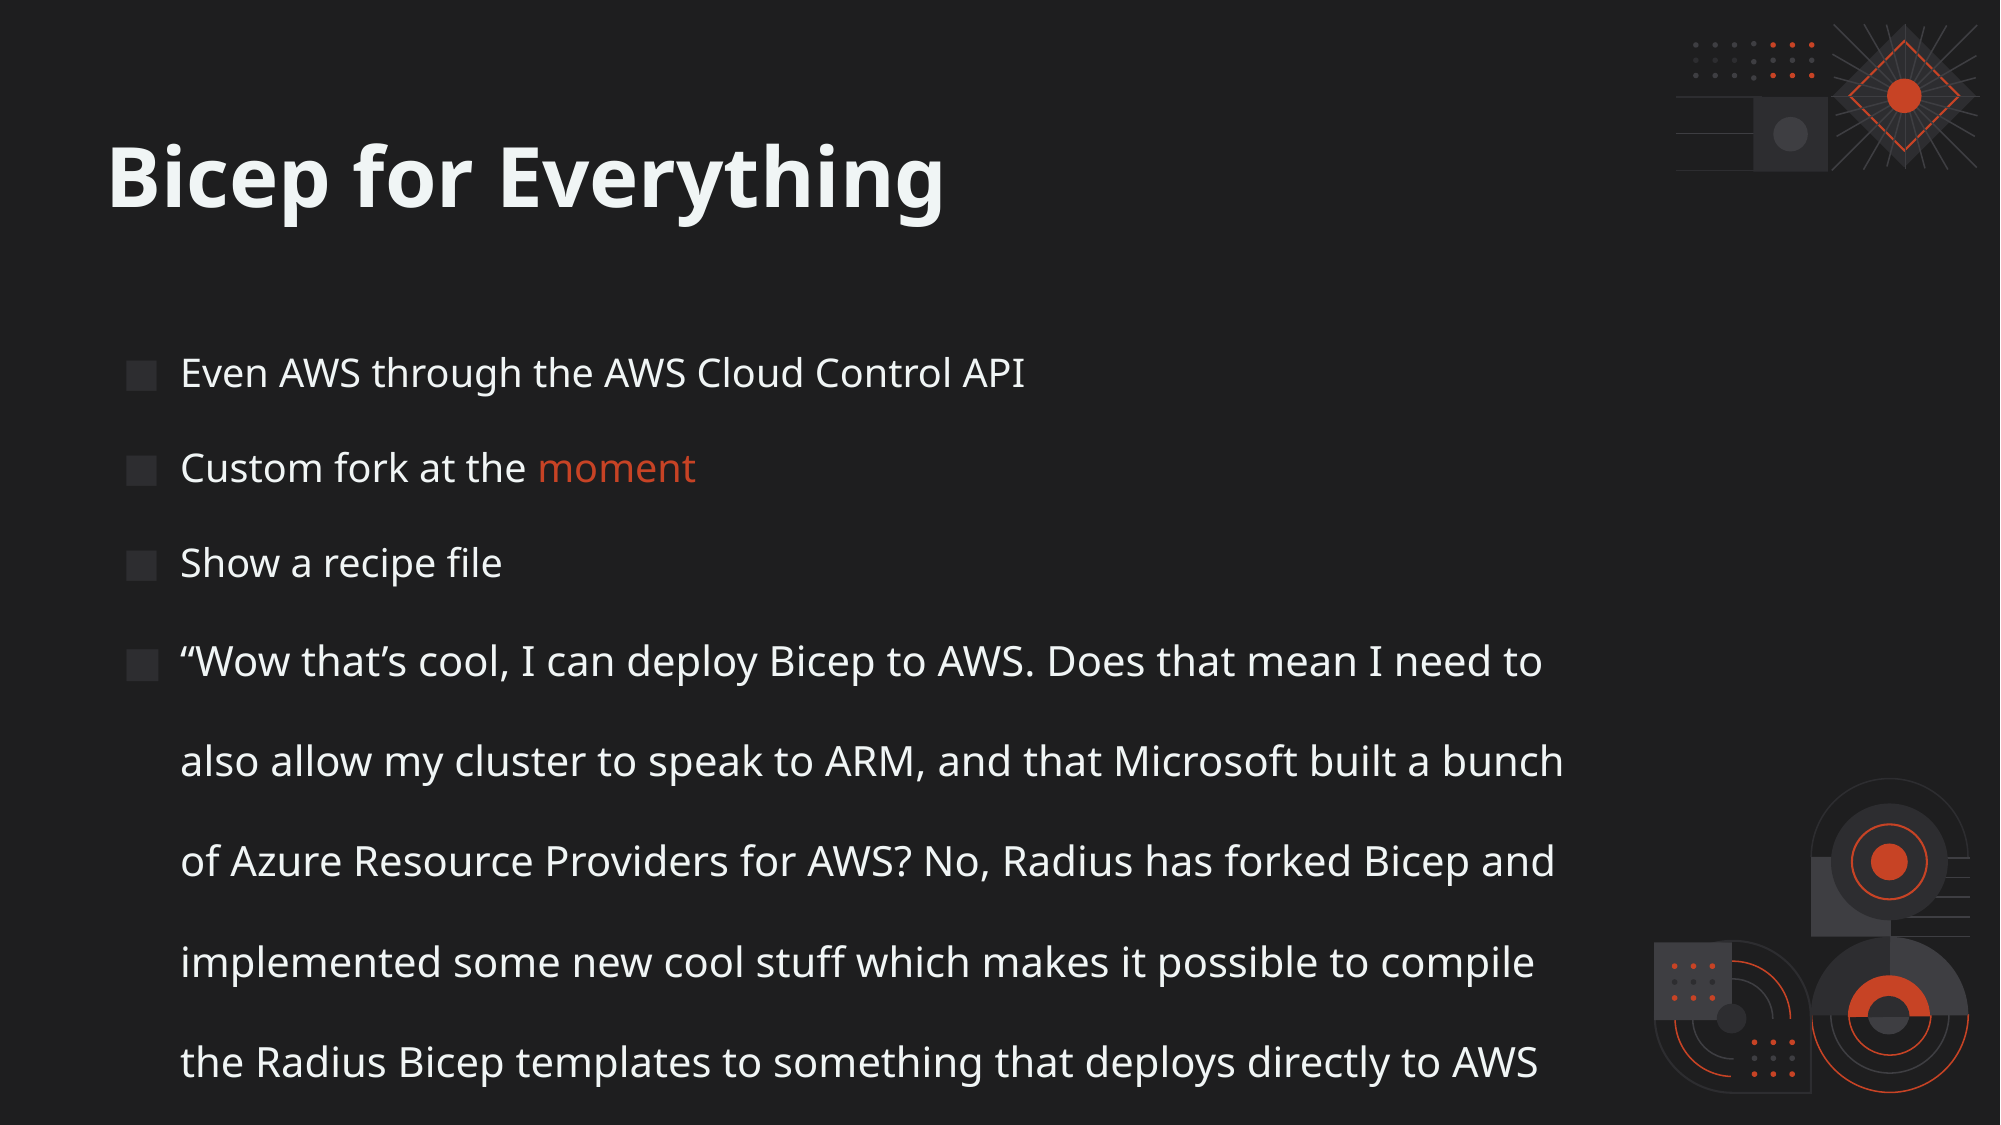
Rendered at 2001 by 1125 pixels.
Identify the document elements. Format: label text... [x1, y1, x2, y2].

list Even AWS through the AWS Cloud Control API Custom fork at the moment Show a recipe file “Wow that’s cool, I can deploy Bicep to AWS. Does that mean I need to also allow my cluster to speak to ARM, and that Microsoft built a bunch of Azure Resource Providers for AWS? No, Radius has forked Bicep and implemented some new cool stuff which makes it possible to compile the Radius Bicep templates to something that deploys directly to AWS Cloud Control API [85, 280, 1618, 1021]
title Bicep for Everything [85, 123, 1618, 249]
